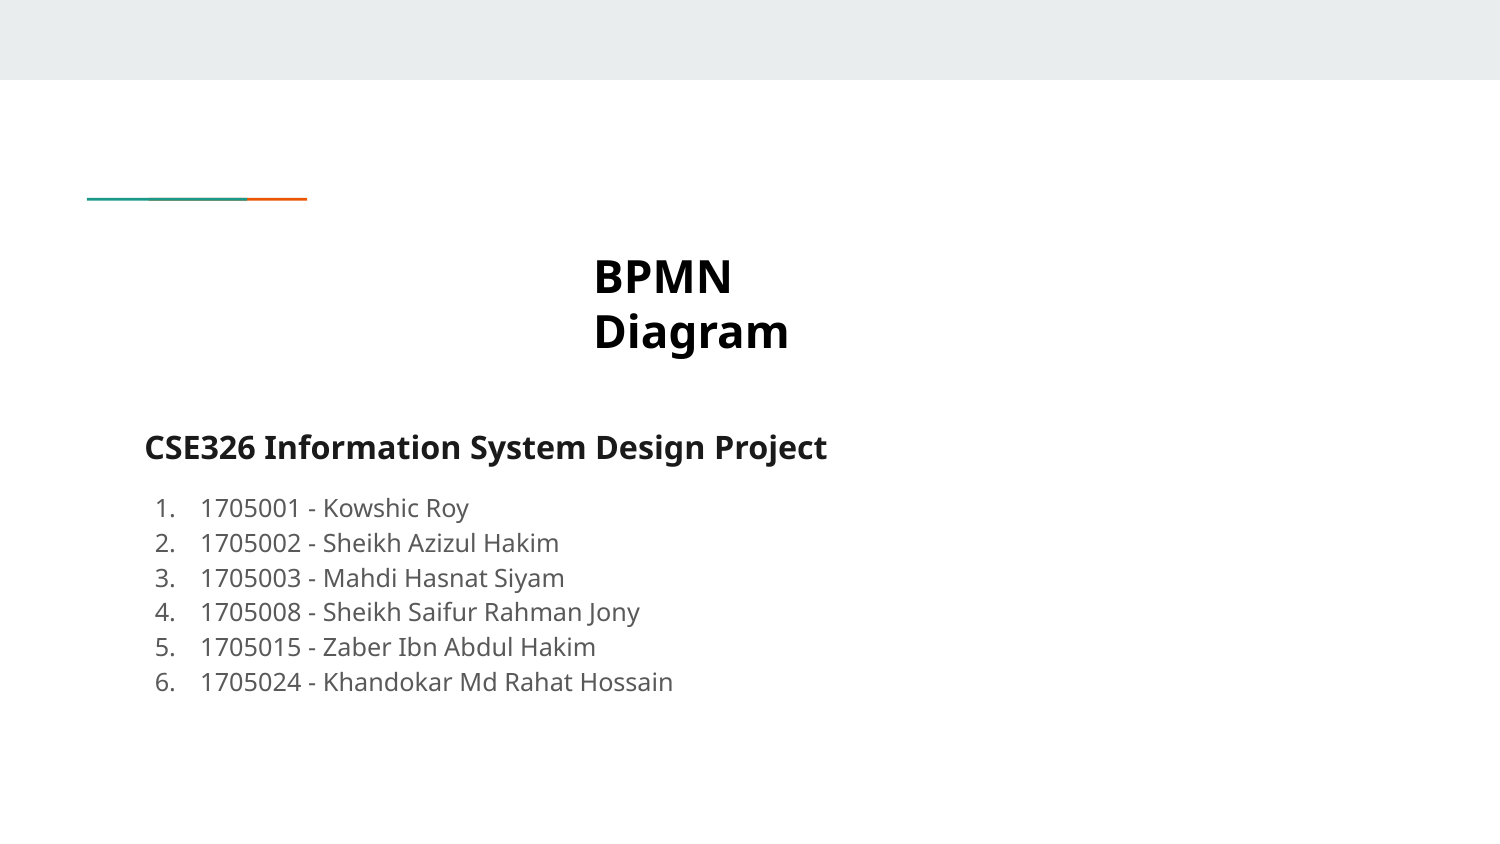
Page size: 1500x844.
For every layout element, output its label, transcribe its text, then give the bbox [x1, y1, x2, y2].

list 1705001 - Kowshic Roy 1705002 - Sheikh Azizul Hakim 1705003 - Mahdi Hasnat Siyam 1705008 - Sheikh Saifur Rahman Jony 1705015 - Zaber Ibn Abdul Hakim 1705024 - Khandokar Md Rahat Hossain [119, 421, 1381, 712]
title CSE326 Information System Design Project [129, 412, 1391, 470]
text_box BPMN Diagram [578, 232, 942, 373]
